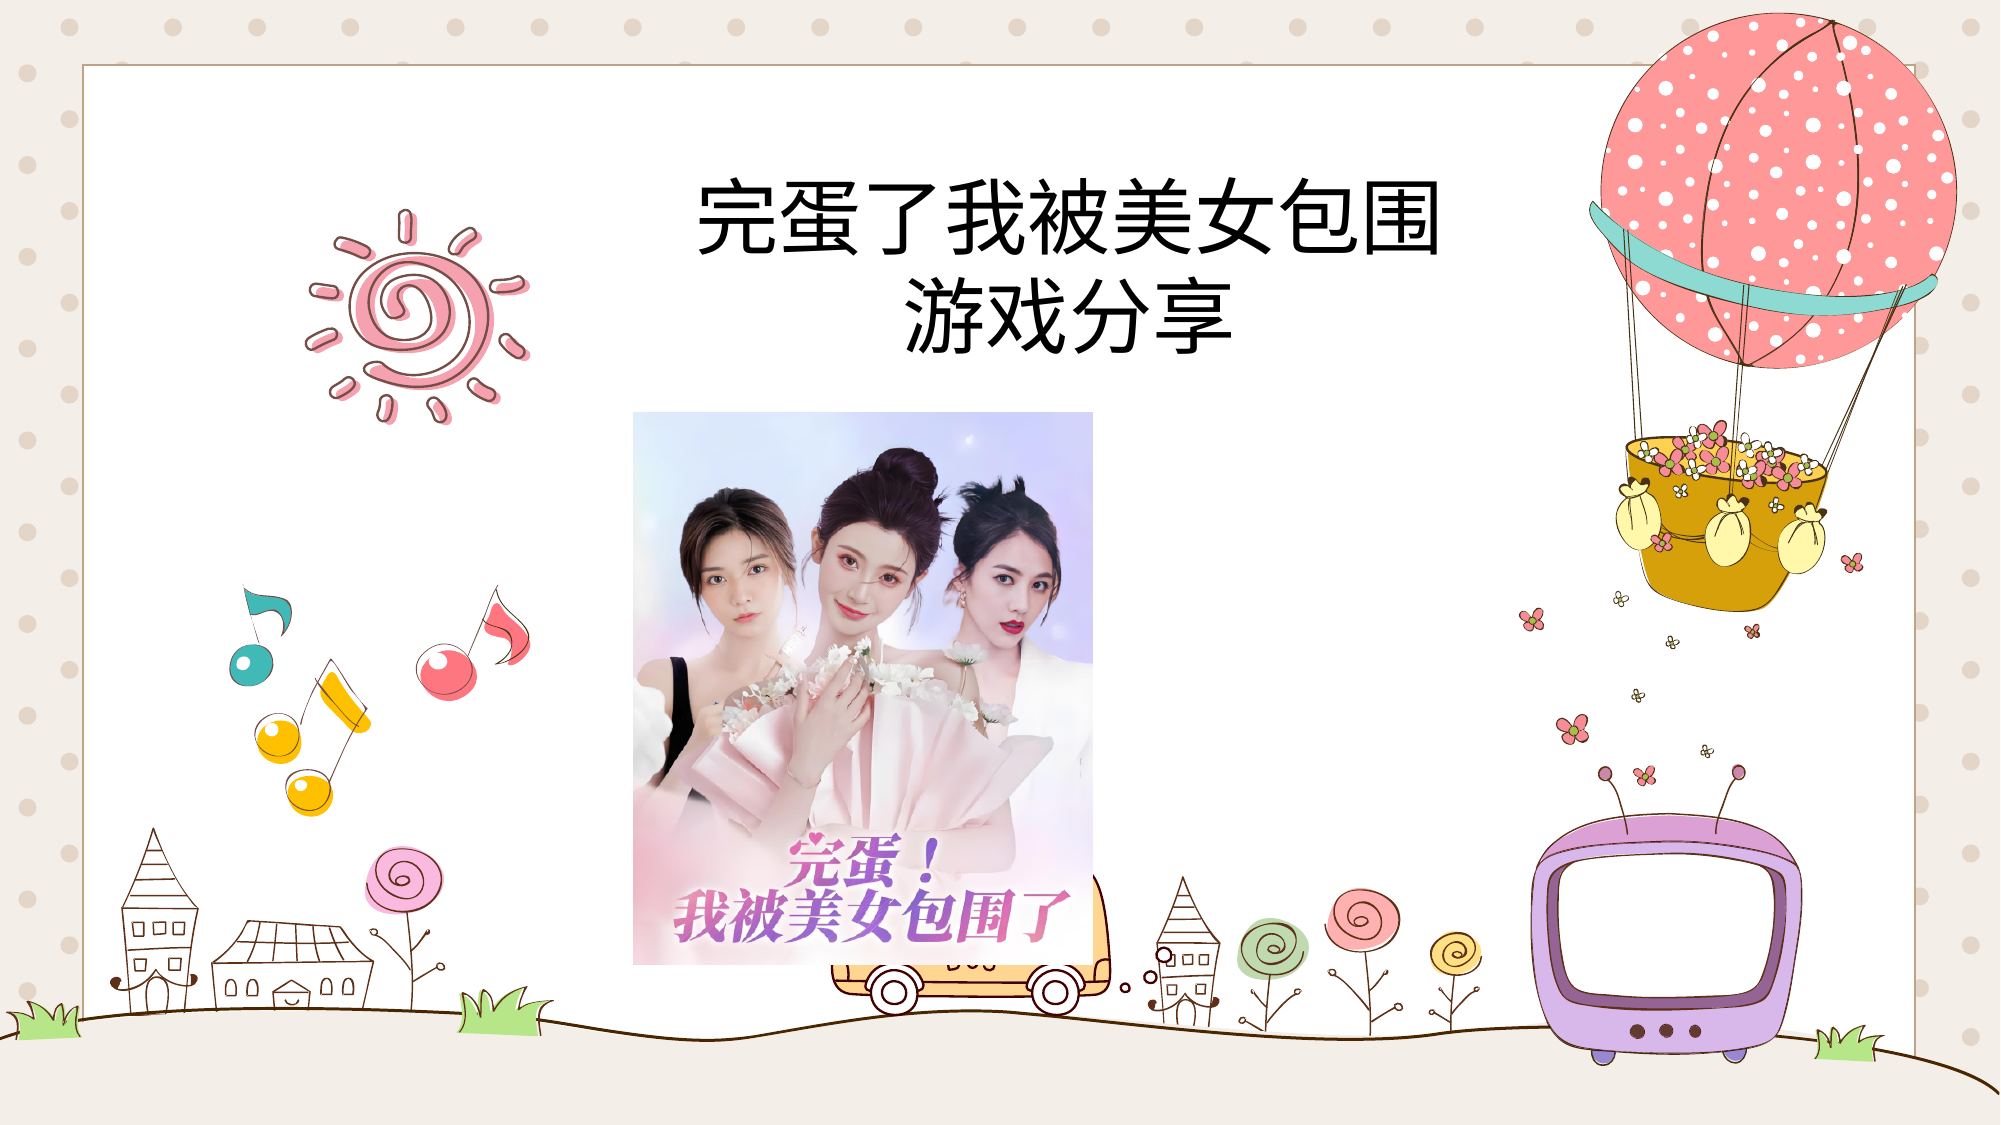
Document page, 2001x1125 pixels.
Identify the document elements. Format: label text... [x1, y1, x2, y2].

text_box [0, 762, 2000, 1125]
picture [633, 412, 1173, 1017]
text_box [304, 208, 531, 426]
text_box 完蛋了我被美女包围 游戏分享 [571, 157, 1513, 372]
text_box [82, 64, 1513, 762]
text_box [1513, 0, 1978, 794]
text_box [229, 584, 534, 762]
